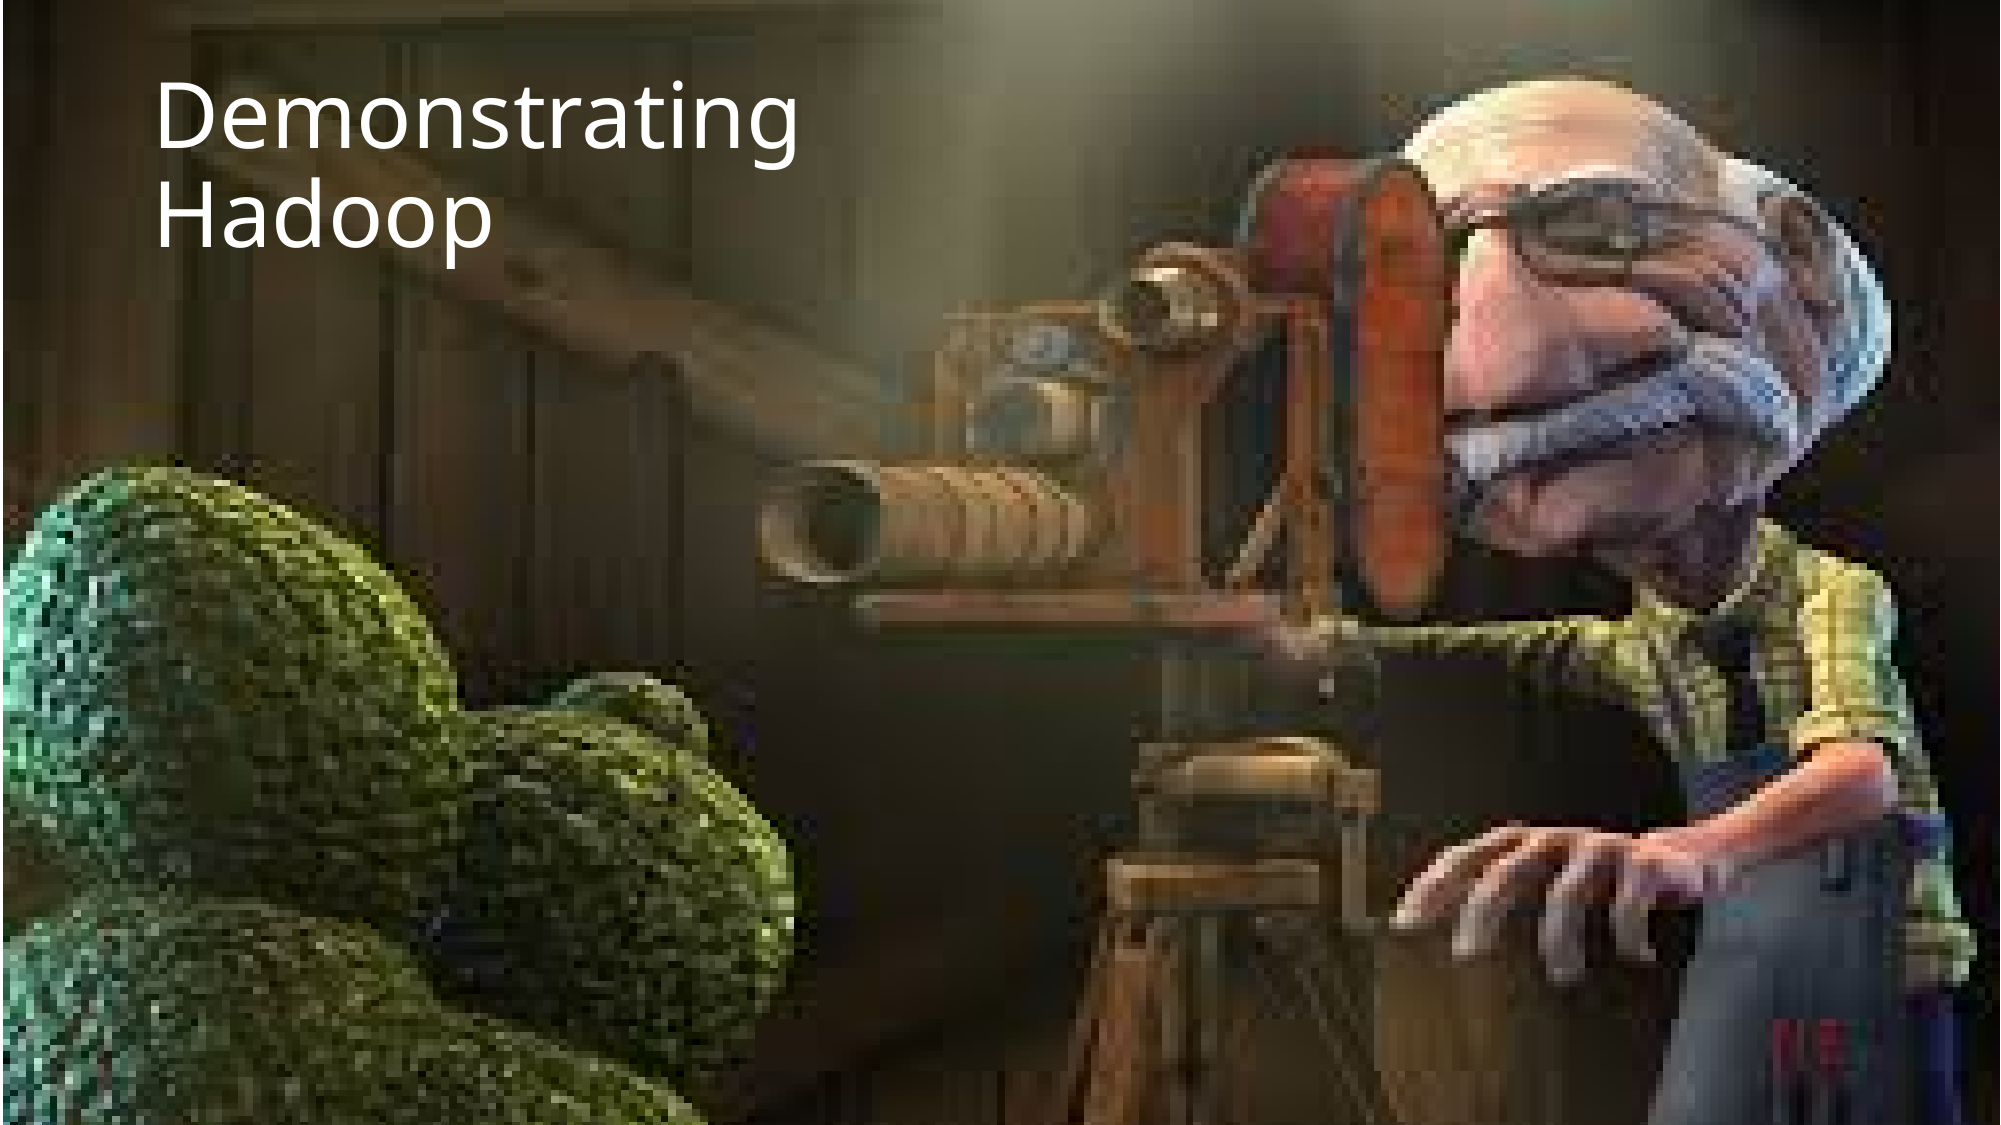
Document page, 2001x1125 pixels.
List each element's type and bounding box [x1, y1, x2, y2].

list [0, 0, 2000, 1125]
